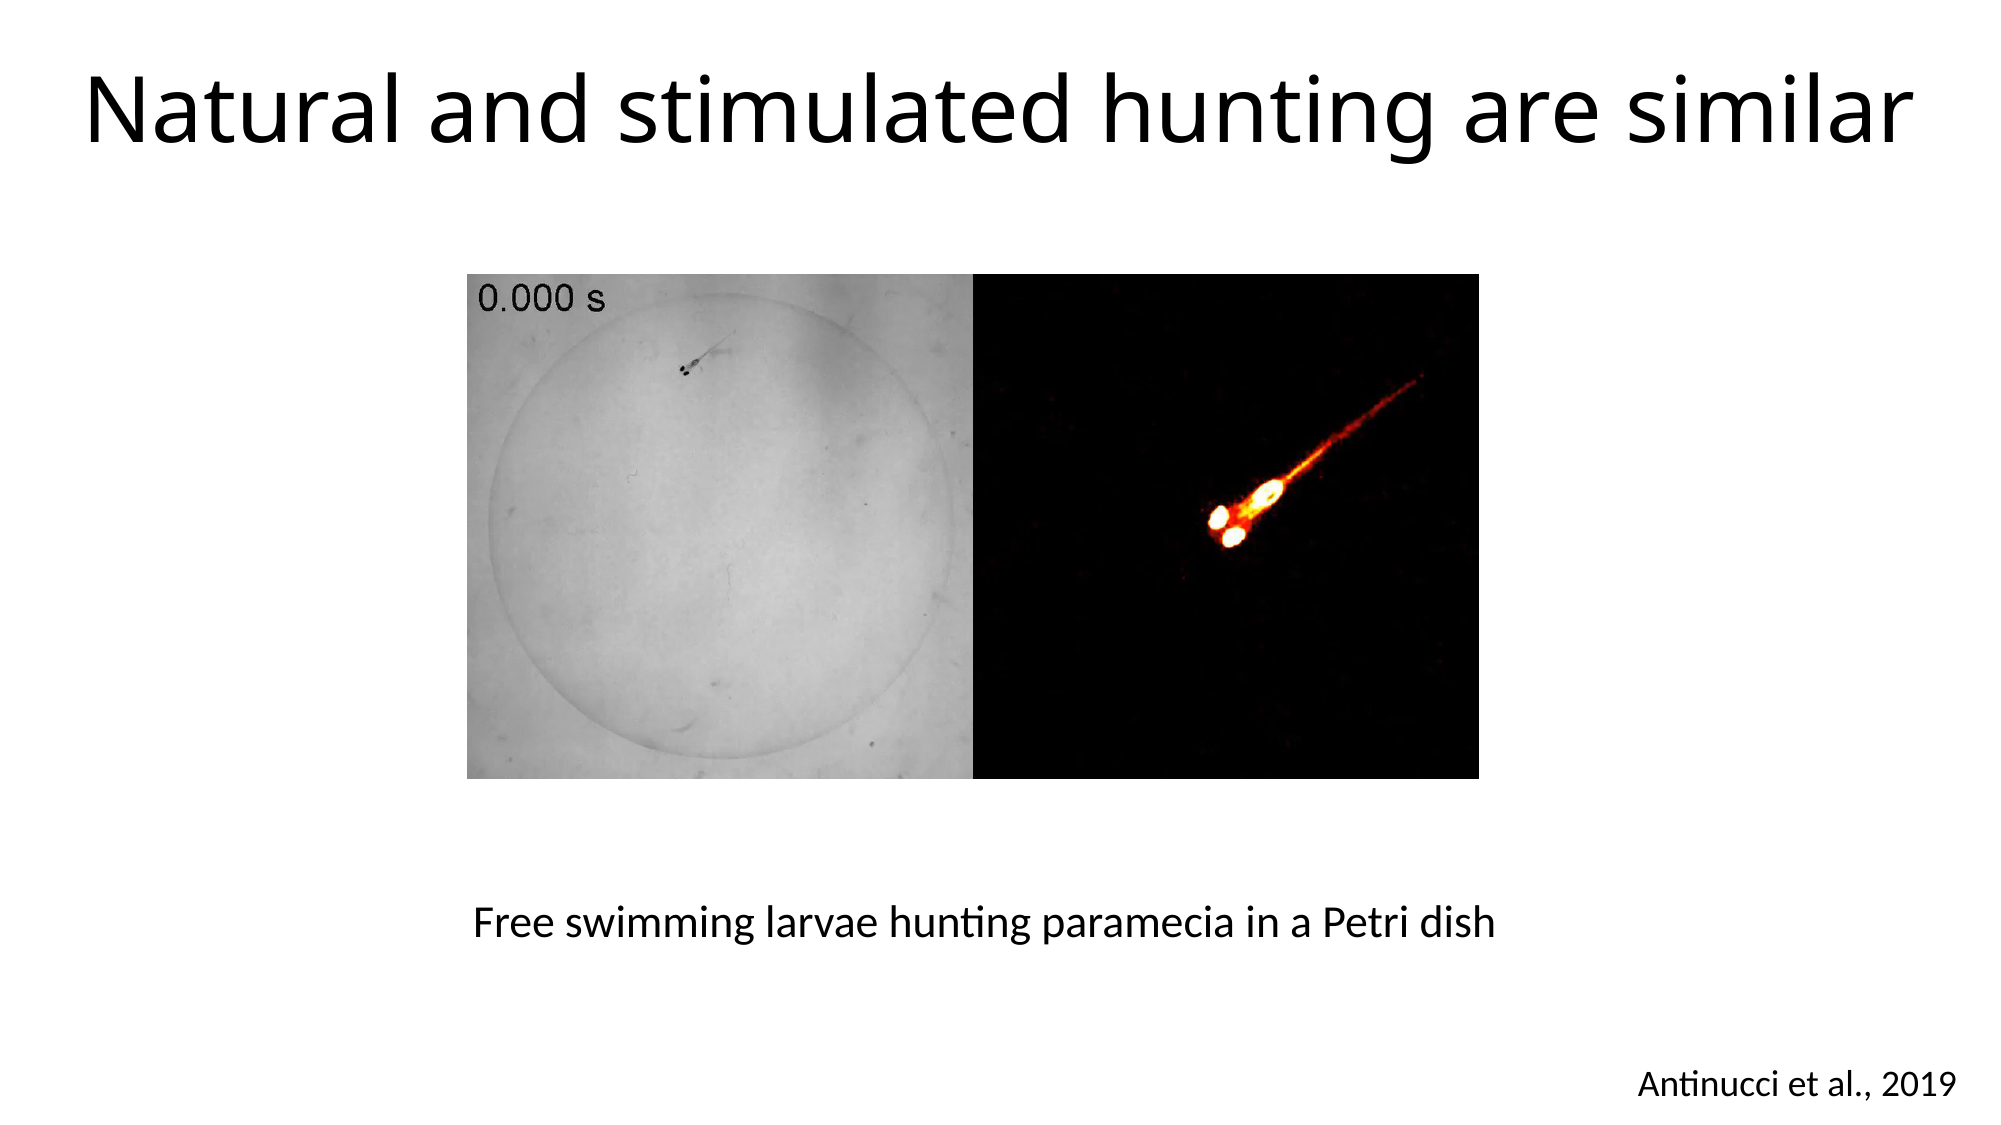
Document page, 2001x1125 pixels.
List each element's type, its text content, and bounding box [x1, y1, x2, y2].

text_box Free swimming larvae hunting paramecia in a Petri dish [458, 884, 1512, 955]
text_box Antinucci et al., 2019 [1623, 1051, 1973, 1112]
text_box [466, 273, 1480, 780]
title Natural and stimulated hunting are similar [0, 4, 2000, 222]
